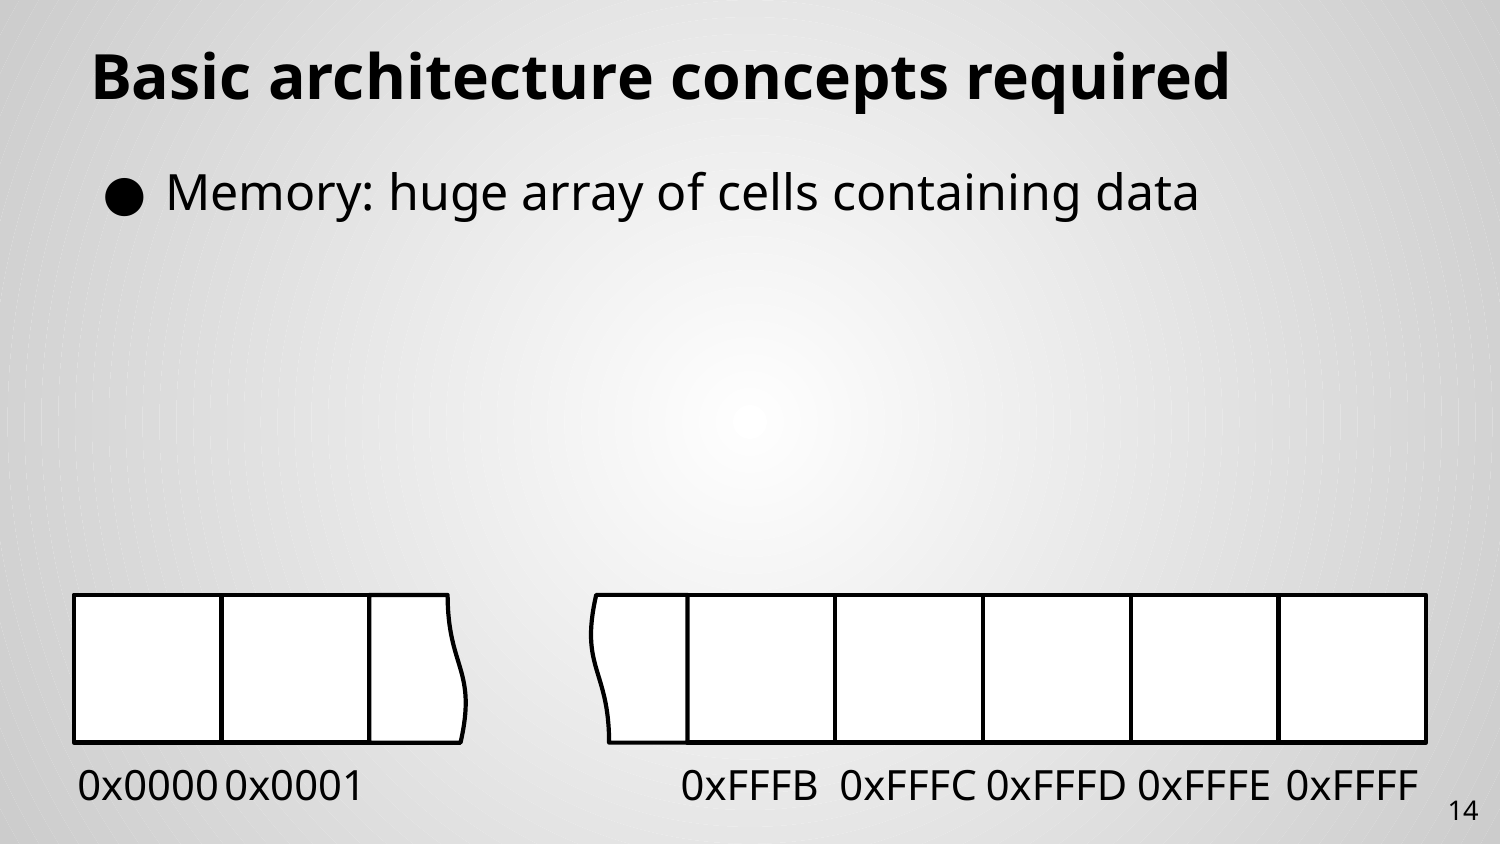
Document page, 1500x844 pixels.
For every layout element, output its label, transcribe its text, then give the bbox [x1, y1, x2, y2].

slide_number 14 [1403, 779, 1494, 844]
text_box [40, 594, 1460, 818]
title Basic architecture concepts required [75, 33, 1425, 128]
list Memory: huge array of cells containing data [75, 145, 1425, 593]
